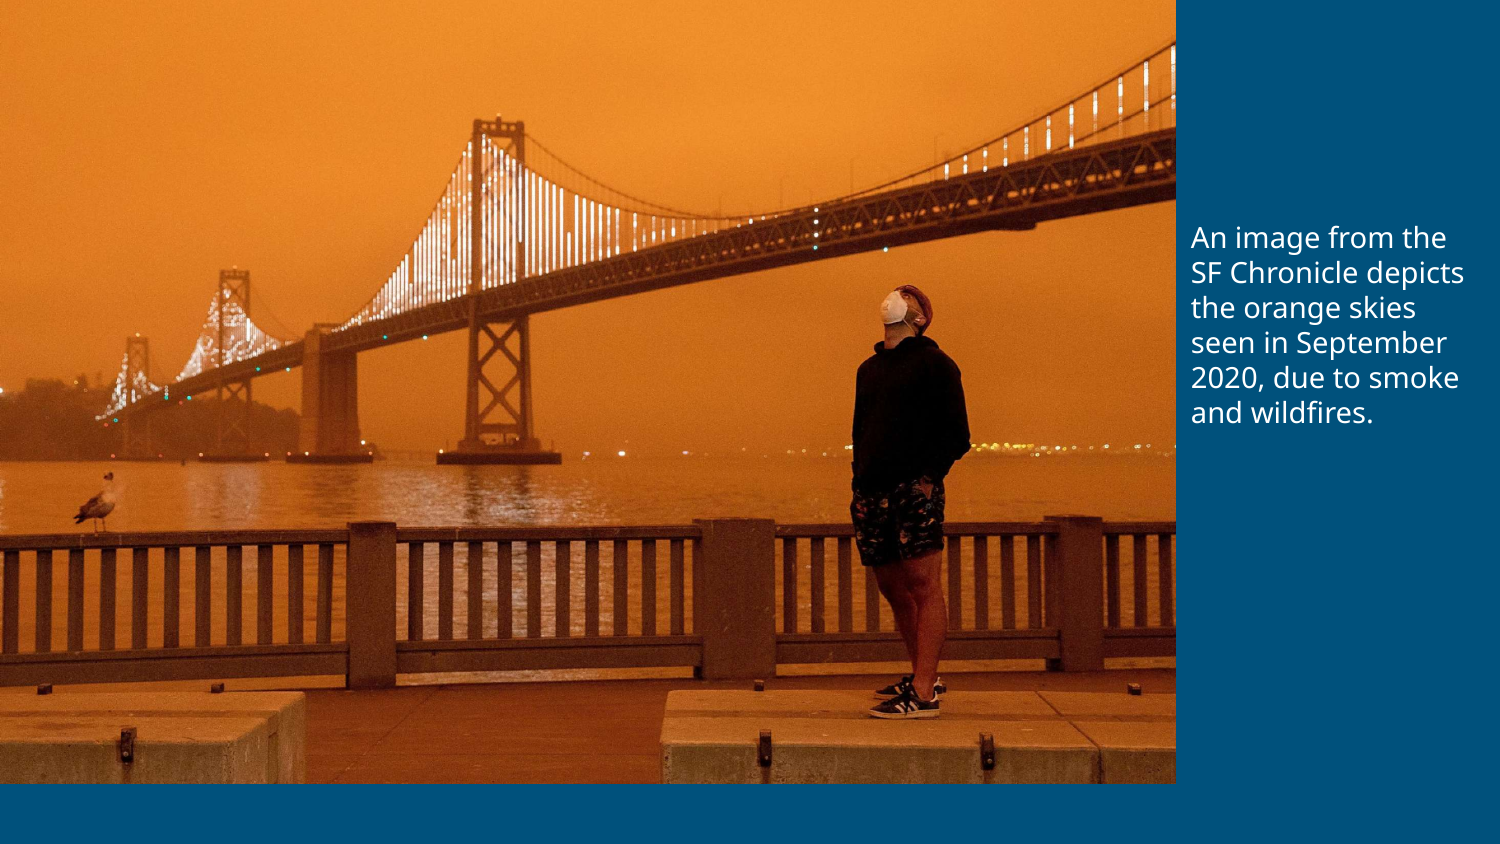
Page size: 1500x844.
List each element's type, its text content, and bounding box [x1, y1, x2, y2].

text_box An image from the SF Chronicle depicts the orange skies seen in September 2020, due to smoke and wildfires. [1181, 204, 1500, 445]
picture [0, 0, 1175, 783]
